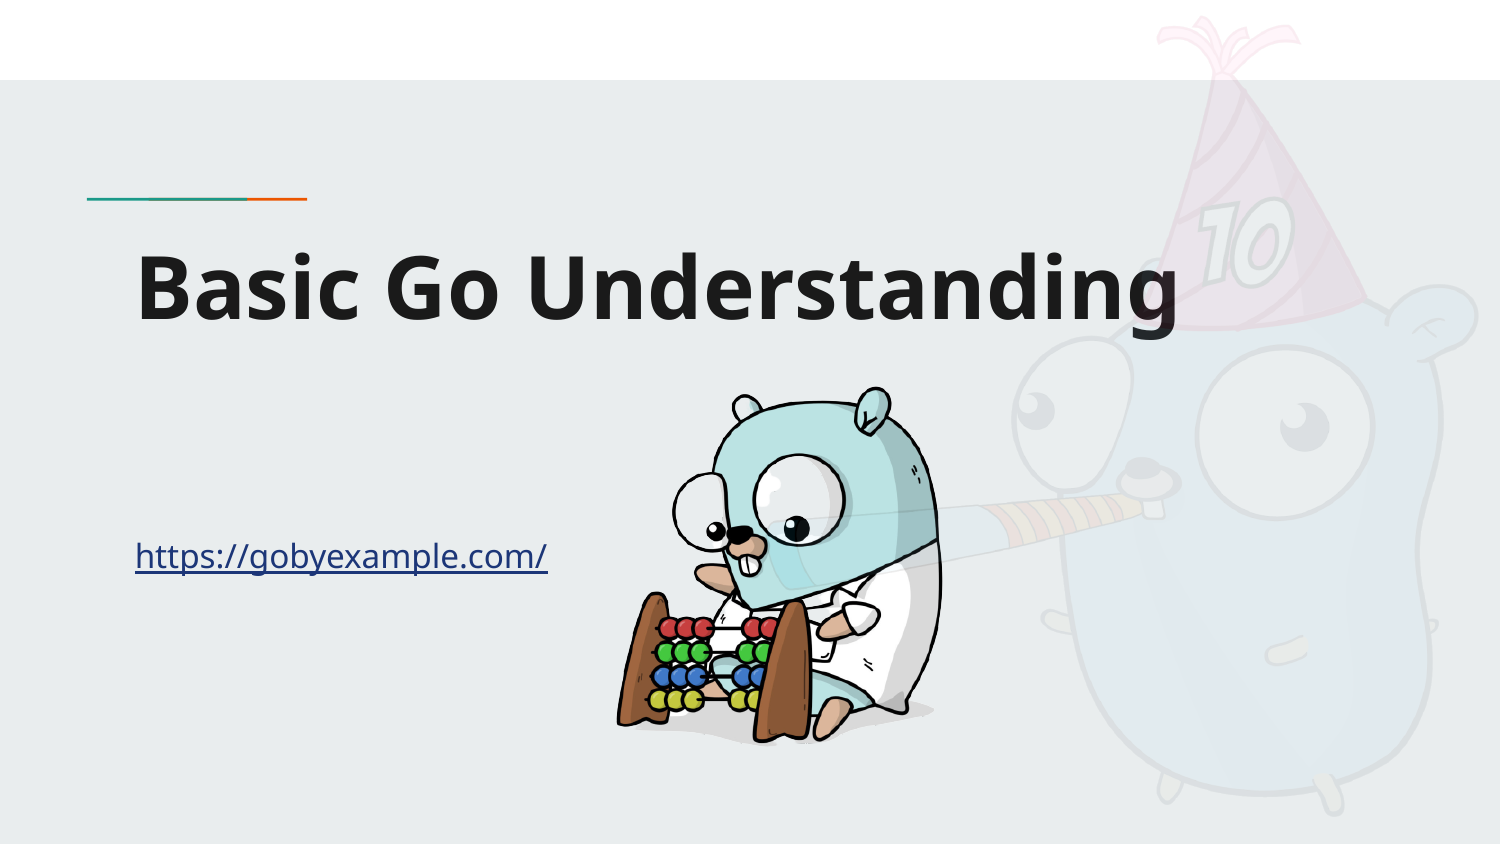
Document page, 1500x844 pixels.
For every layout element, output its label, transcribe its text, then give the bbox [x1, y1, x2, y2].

subtitle https://gobyexample.com/ [119, 520, 554, 610]
title Basic Go Understanding [119, 216, 715, 490]
picture [559, 0, 1500, 839]
